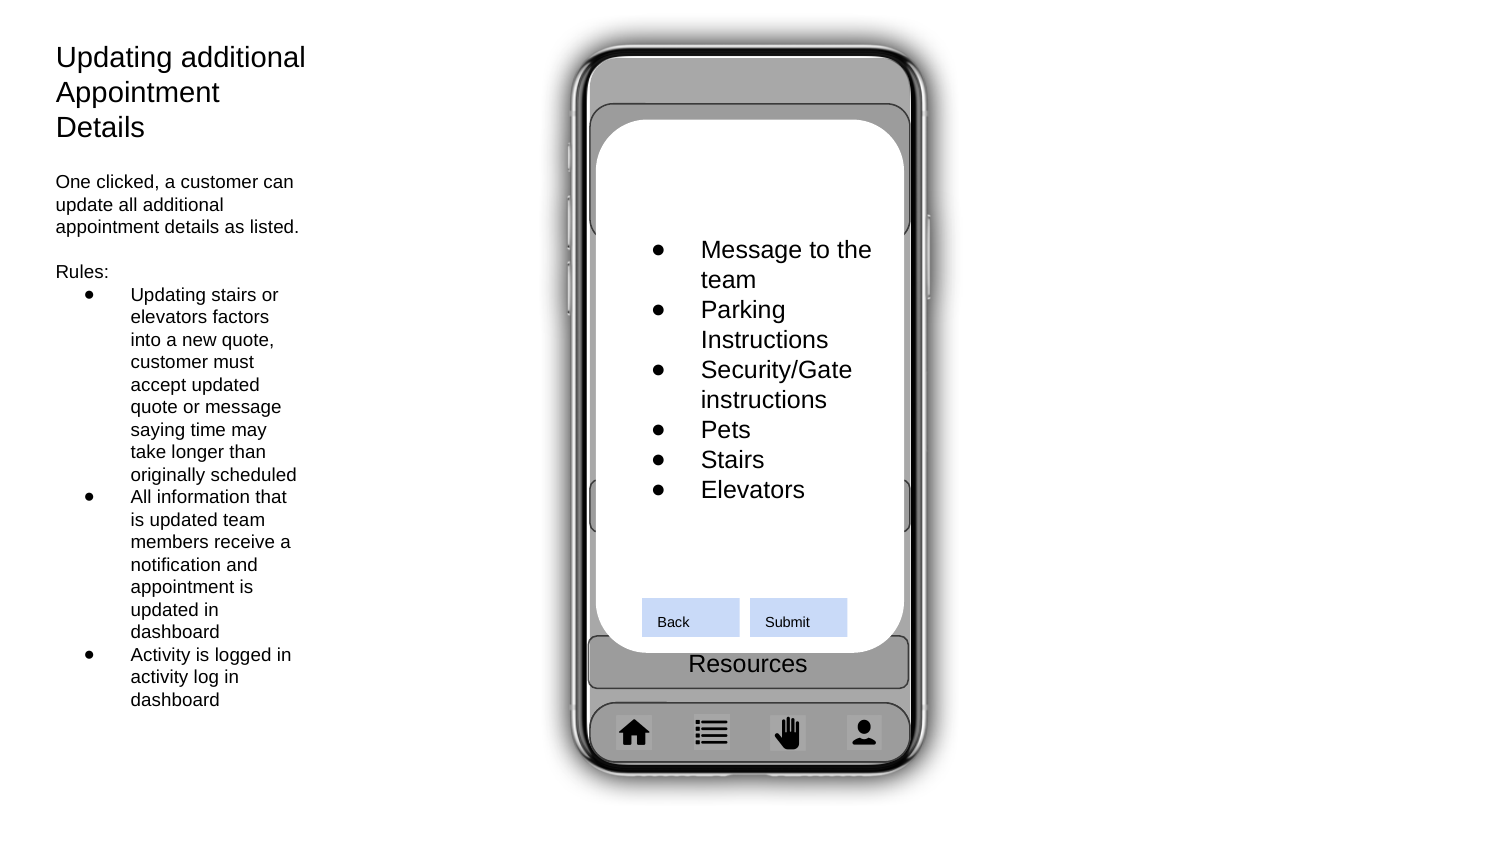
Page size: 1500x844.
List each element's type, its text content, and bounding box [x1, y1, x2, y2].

picture [537, 13, 963, 808]
text_box Updating additional Appointment Details [40, 23, 331, 122]
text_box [589, 702, 911, 763]
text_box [589, 479, 911, 533]
text_box One clicked, a customer can update all additional appointment details as listed. Rules: Updating stairs or elevators factors into a new quote, customer must accept updated quote or message saying time may take longer than originally scheduled All information that is updated team members receive a notification and appointment is updated in dashboard Activity is logged in activity log in dashboard [40, 155, 319, 720]
